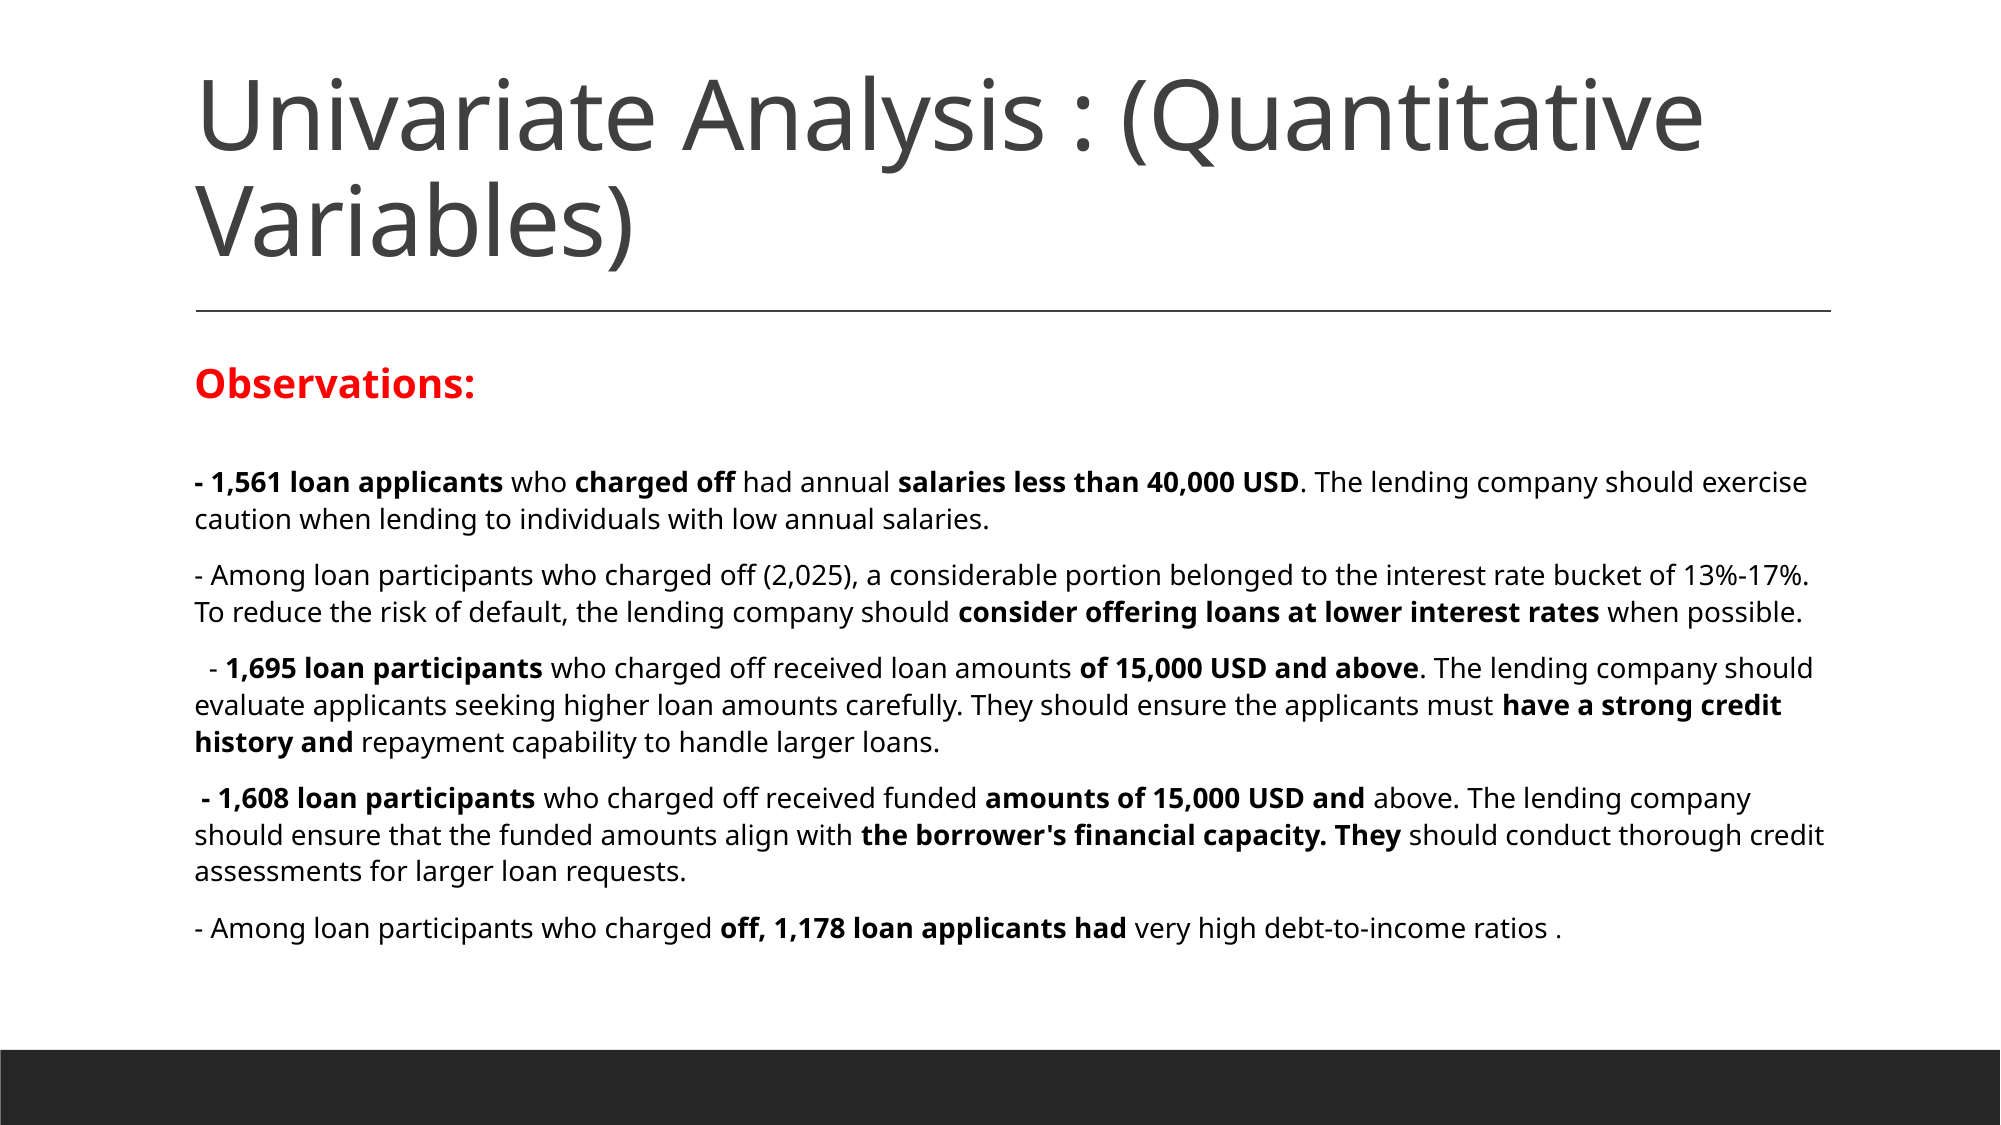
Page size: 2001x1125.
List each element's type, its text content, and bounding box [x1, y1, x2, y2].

title Univariate Analysis : (Quantitative Variables) [180, 47, 1830, 285]
list Observations: - 1,561 loan applicants who charged off had annual salaries less than 40,000 USD. The lending company should exercise caution when lending to individuals with low annual salaries. - Among loan participants who charged off (2,025), a considerable portion belonged to the interest rate bucket of 13%-17%. To reduce the risk of default, the lending company should consider offering loans at lower interest rates when possible. - 1,695 loan participants who charged off received loan amounts of 15,000 USD and above. The lending company should evaluate applicants seeking higher loan amounts carefully. They should ensure the applicants must have a strong credit history and repayment capability to handle larger loans. - 1,608 loan participants who charged off received funded amounts of 15,000 USD and above. The lending company should ensure that the funded amounts align with the borrower's financial capacity. They should conduct thorough credit assessments for larger loan requests. - Among loan participants who charged off, 1,178 loan applicants had very high debt-to-income ratios . [180, 345, 1830, 963]
